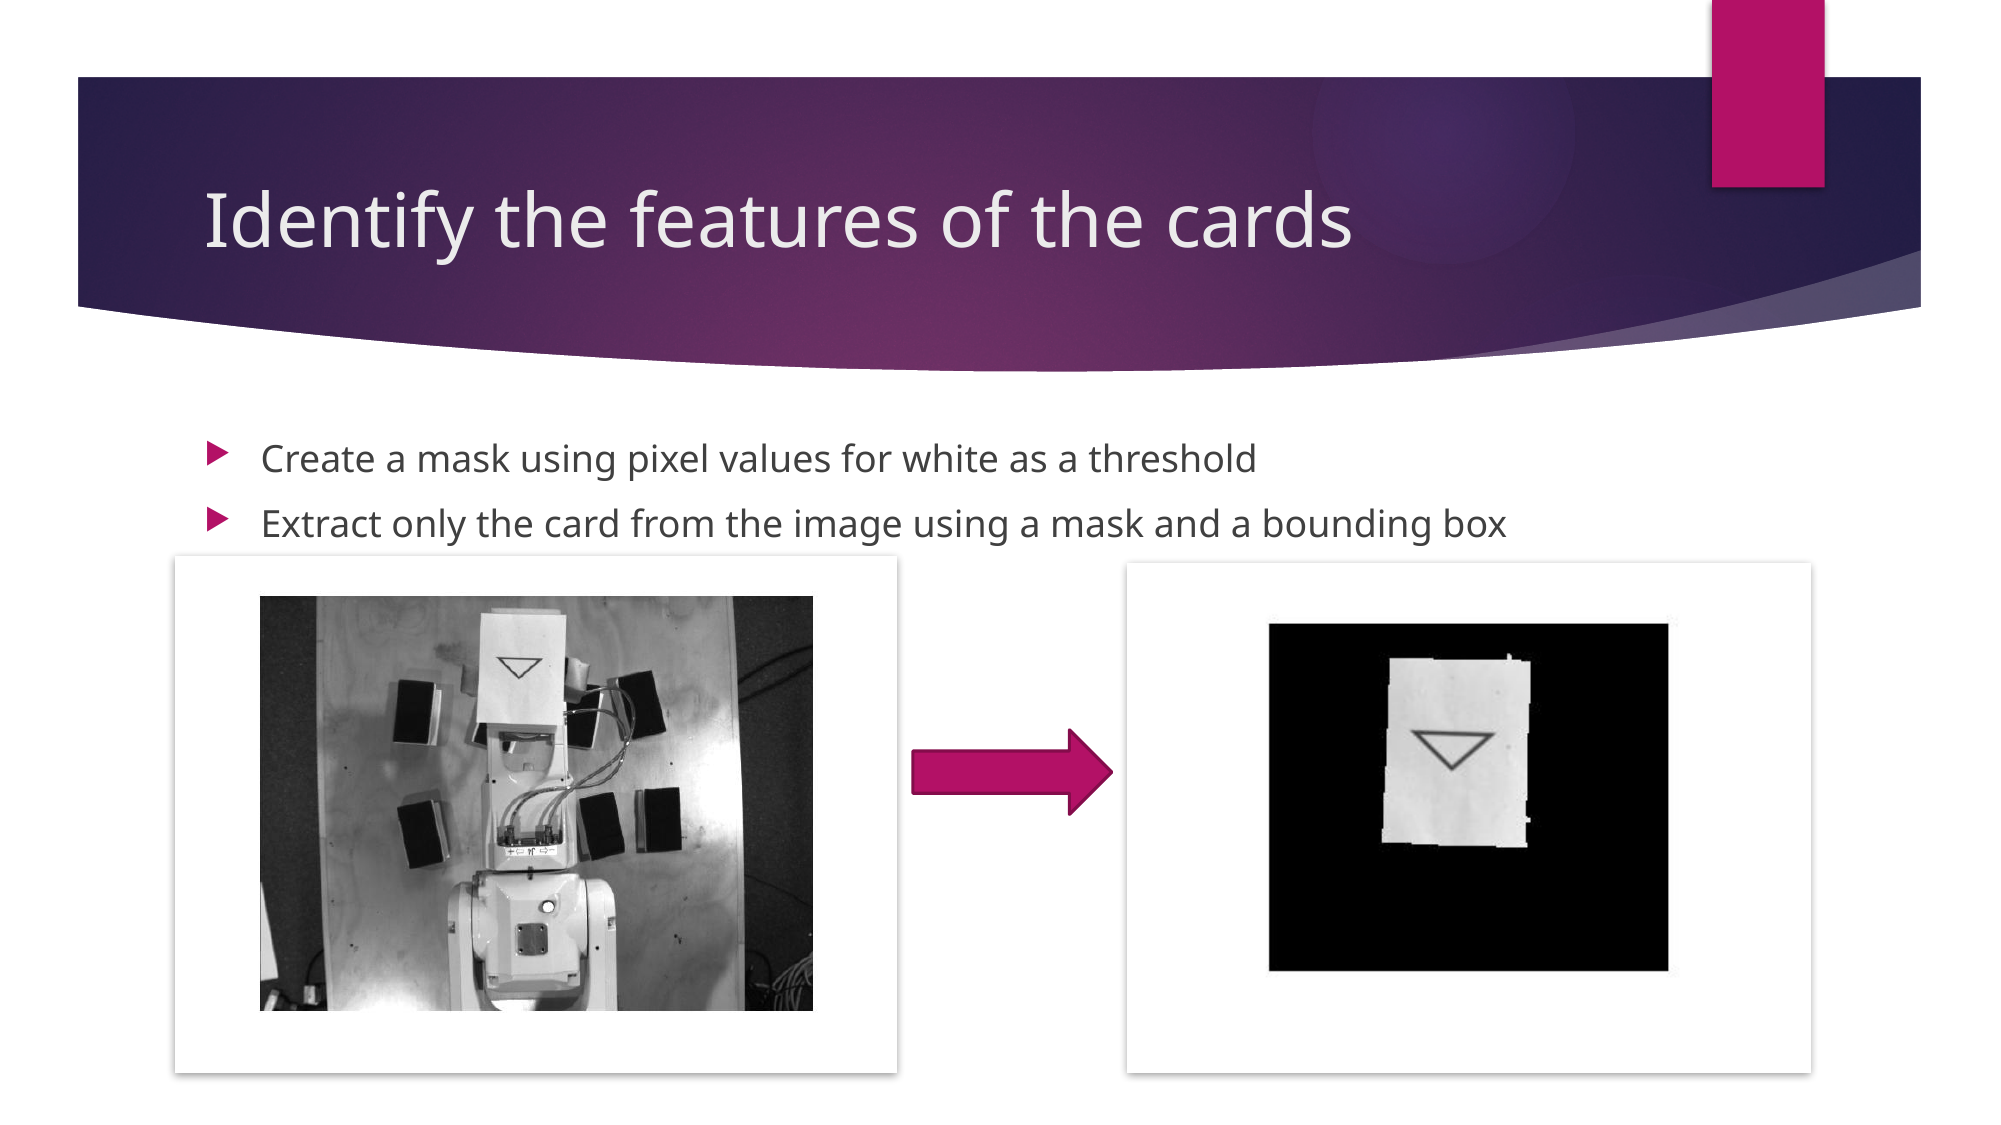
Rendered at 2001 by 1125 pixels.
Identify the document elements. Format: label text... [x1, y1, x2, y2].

text_box [911, 728, 1113, 816]
title Identify the features of the cards [189, 159, 1627, 276]
picture [1141, 576, 1797, 1059]
list Create a mask using pixel values for white as a threshold Extract only the card from the image using a mask and a bounding box [189, 427, 1638, 988]
picture [189, 569, 884, 1059]
